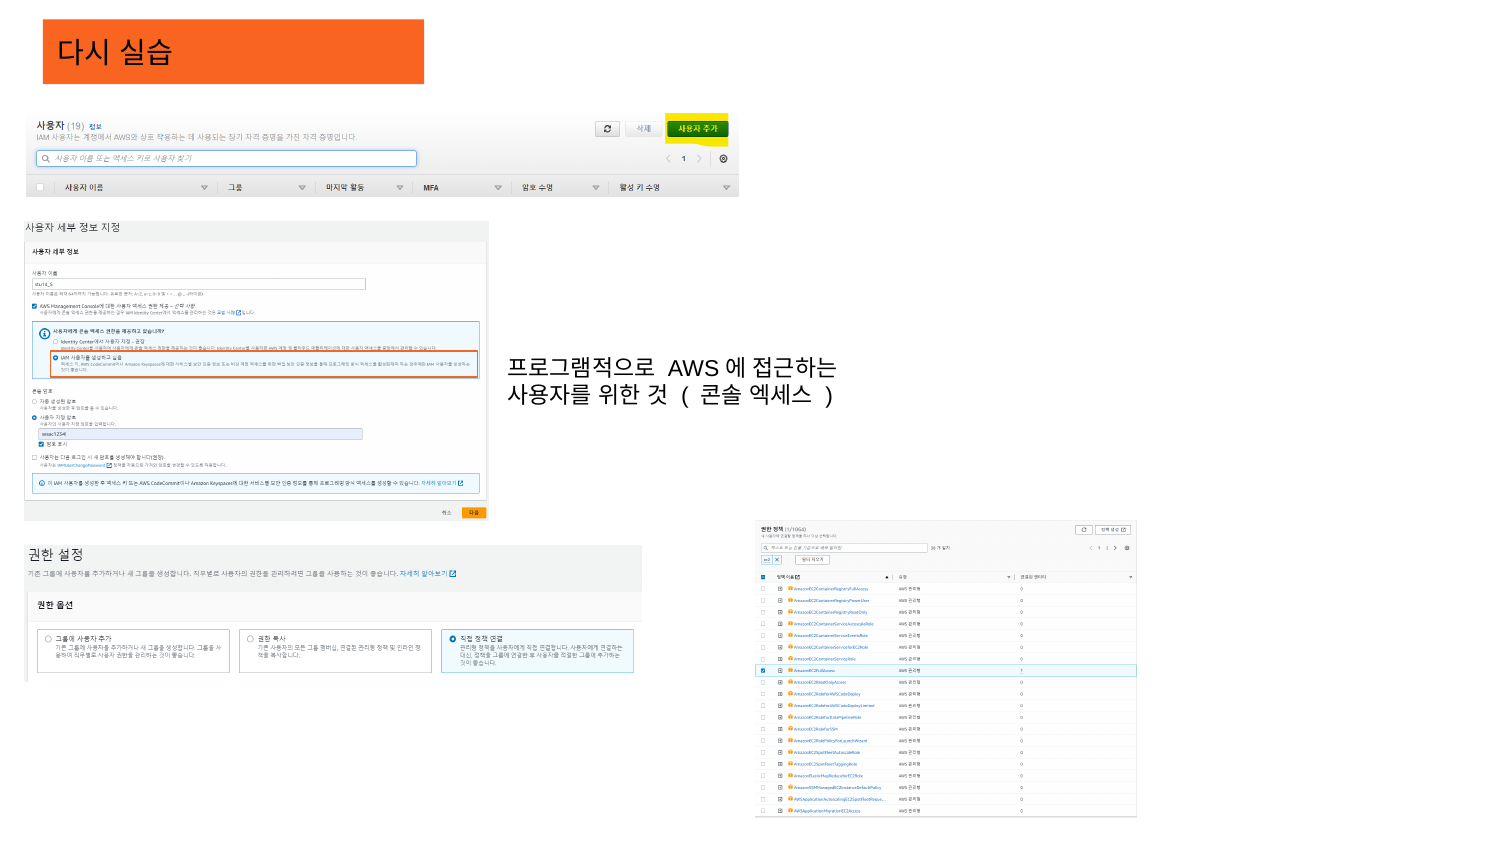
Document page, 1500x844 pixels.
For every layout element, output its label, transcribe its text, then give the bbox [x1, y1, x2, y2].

picture [755, 520, 1138, 819]
picture [24, 109, 741, 197]
text_box 프로그램적으로 AWS에 접근하는 사용자를 위한 것 ( 콘솔 엑세스 ) [493, 338, 874, 424]
text_box 다시 실습 [42, 19, 425, 85]
picture [24, 221, 490, 522]
picture [24, 545, 643, 682]
